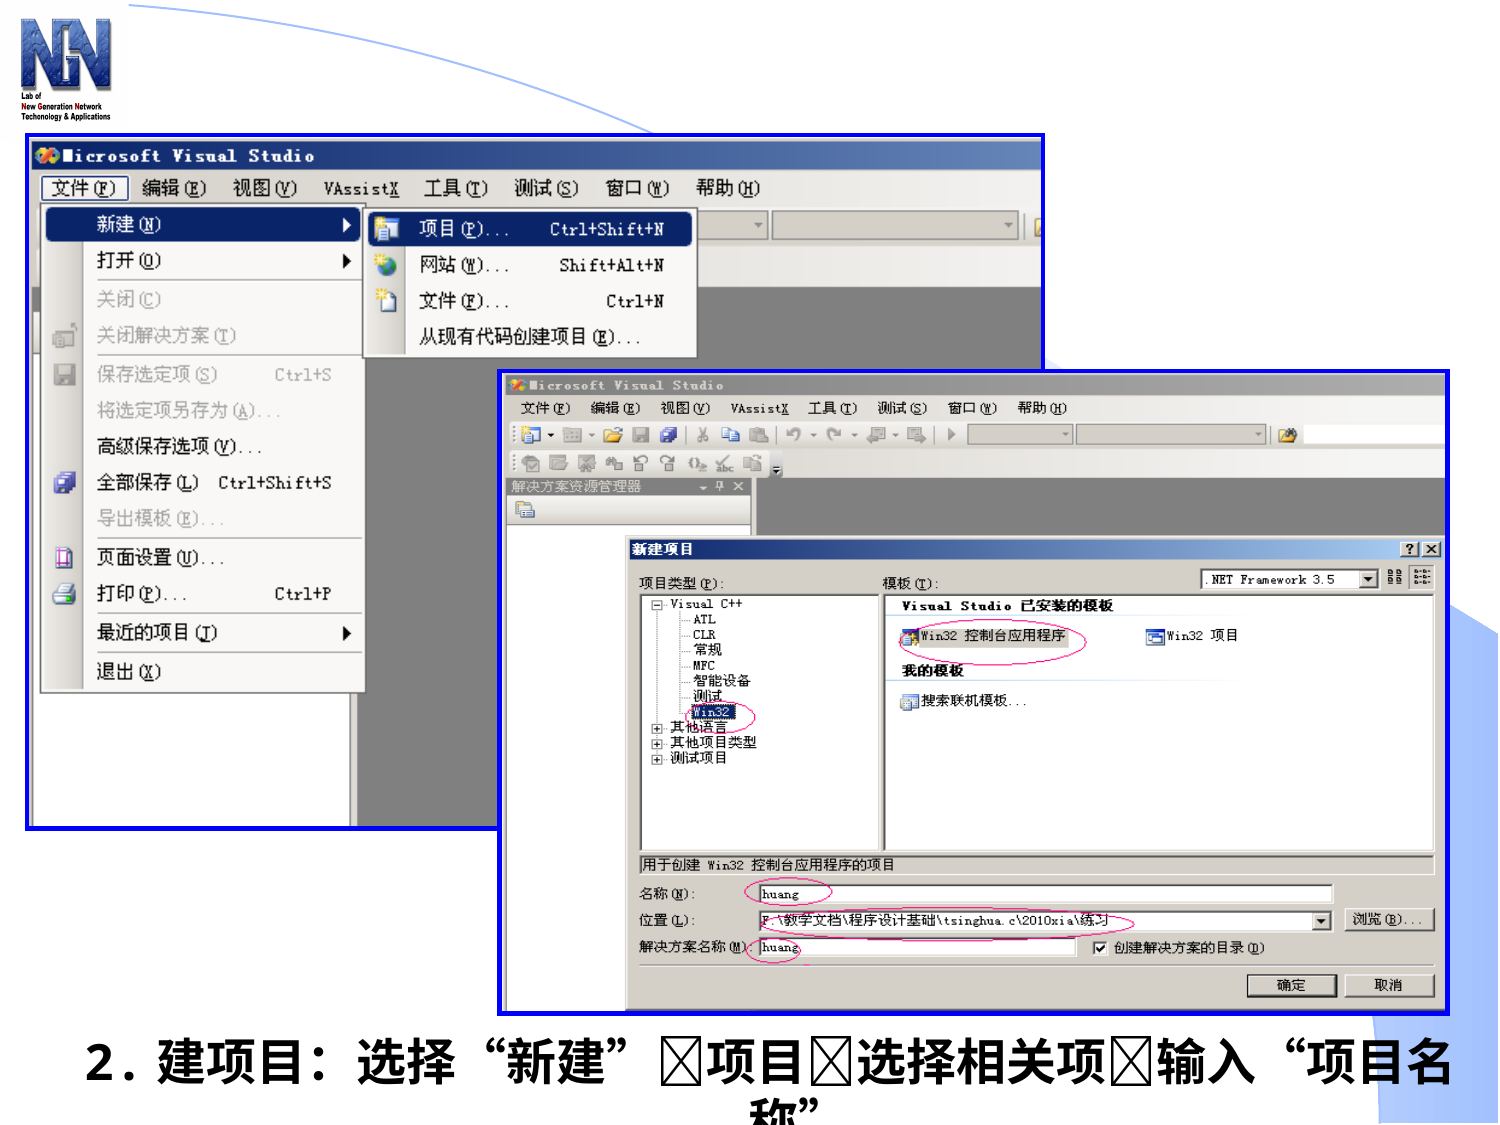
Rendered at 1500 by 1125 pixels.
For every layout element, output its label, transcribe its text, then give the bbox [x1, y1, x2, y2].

picture [29, 136, 1446, 1012]
text_box 2.建项目：选择“新建”项目选择相关项输入“项目名称” [41, 1023, 1500, 1125]
